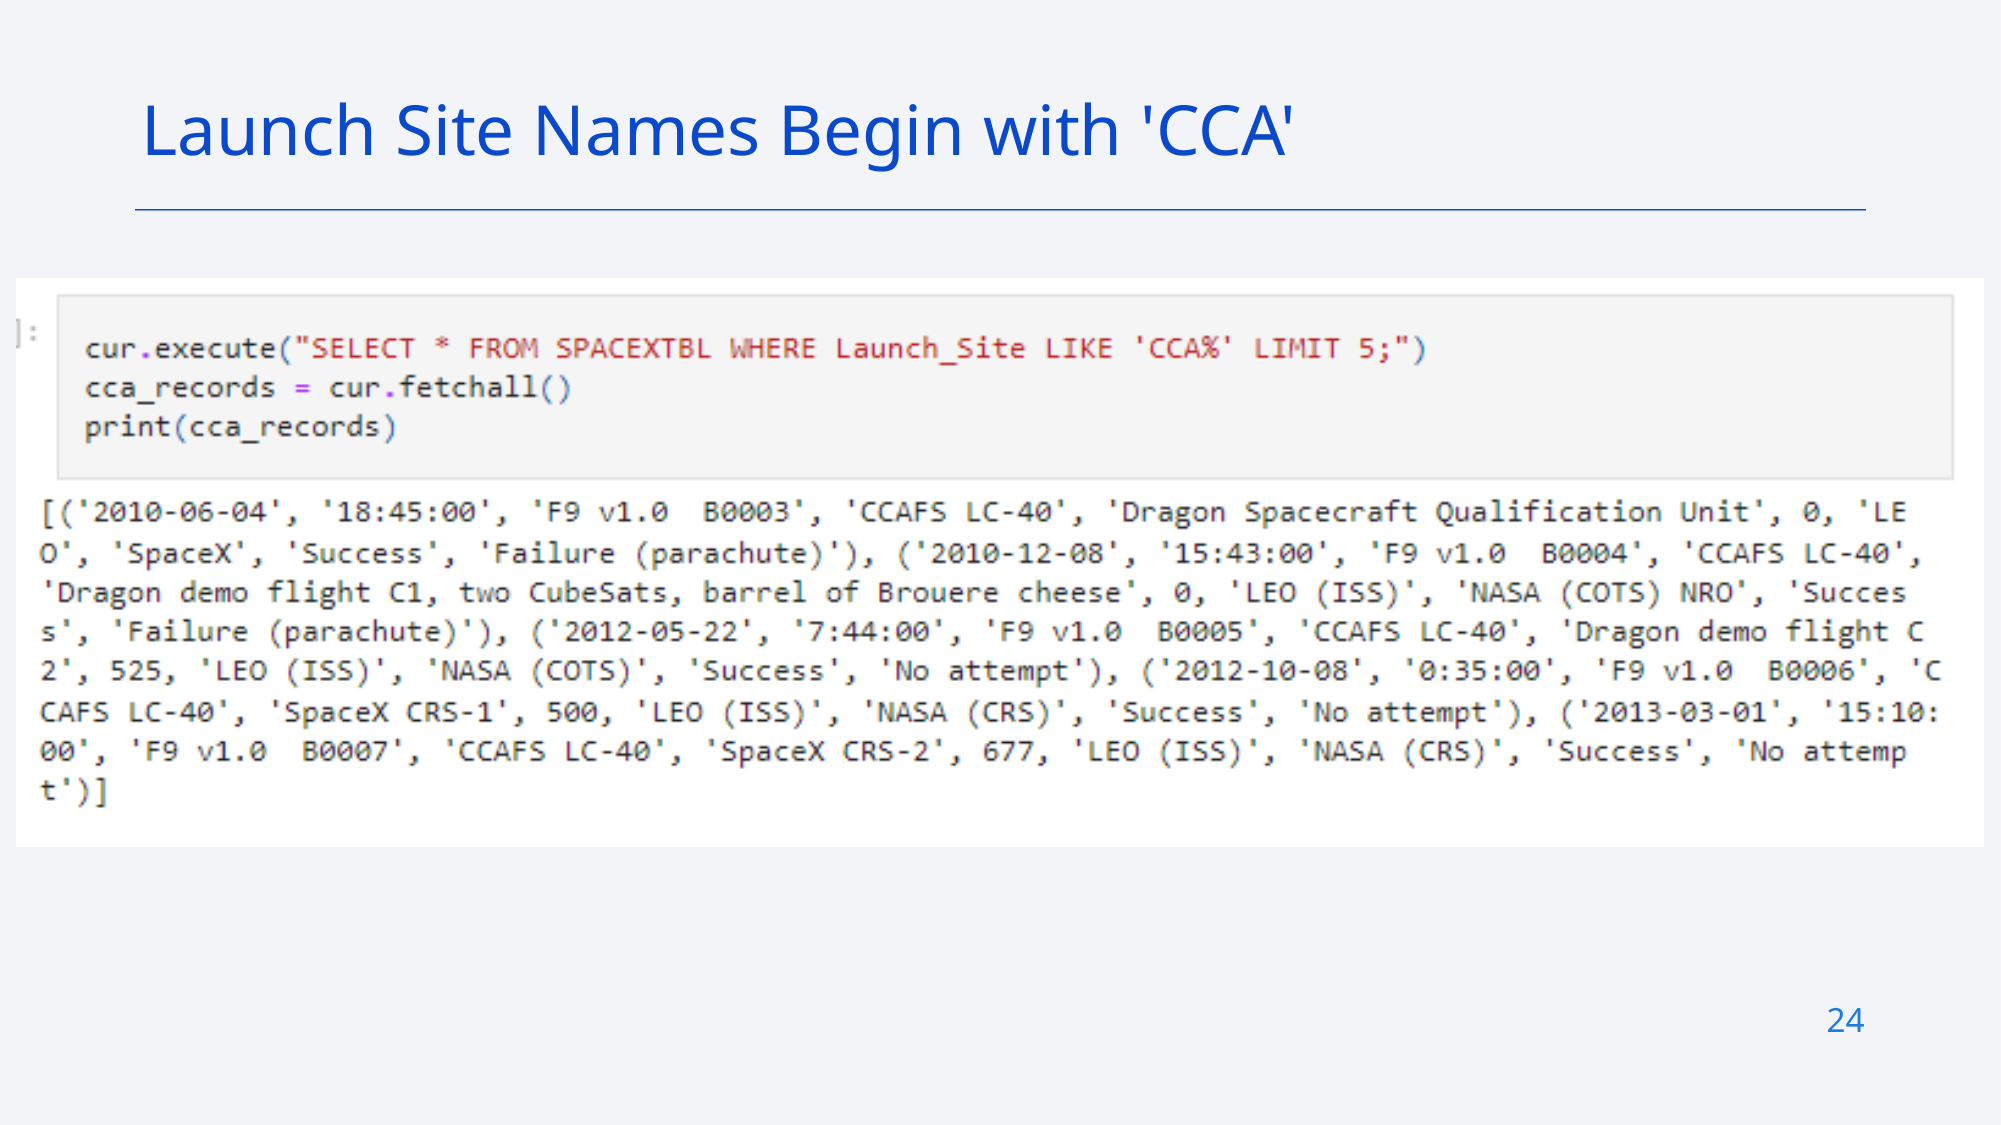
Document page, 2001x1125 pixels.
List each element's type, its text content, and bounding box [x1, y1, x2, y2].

text_box Launch Site Names Begin with 'CCA' [126, 88, 1852, 179]
slide_number 24 [1429, 988, 1880, 1055]
picture [0, 0, 2001, 1125]
